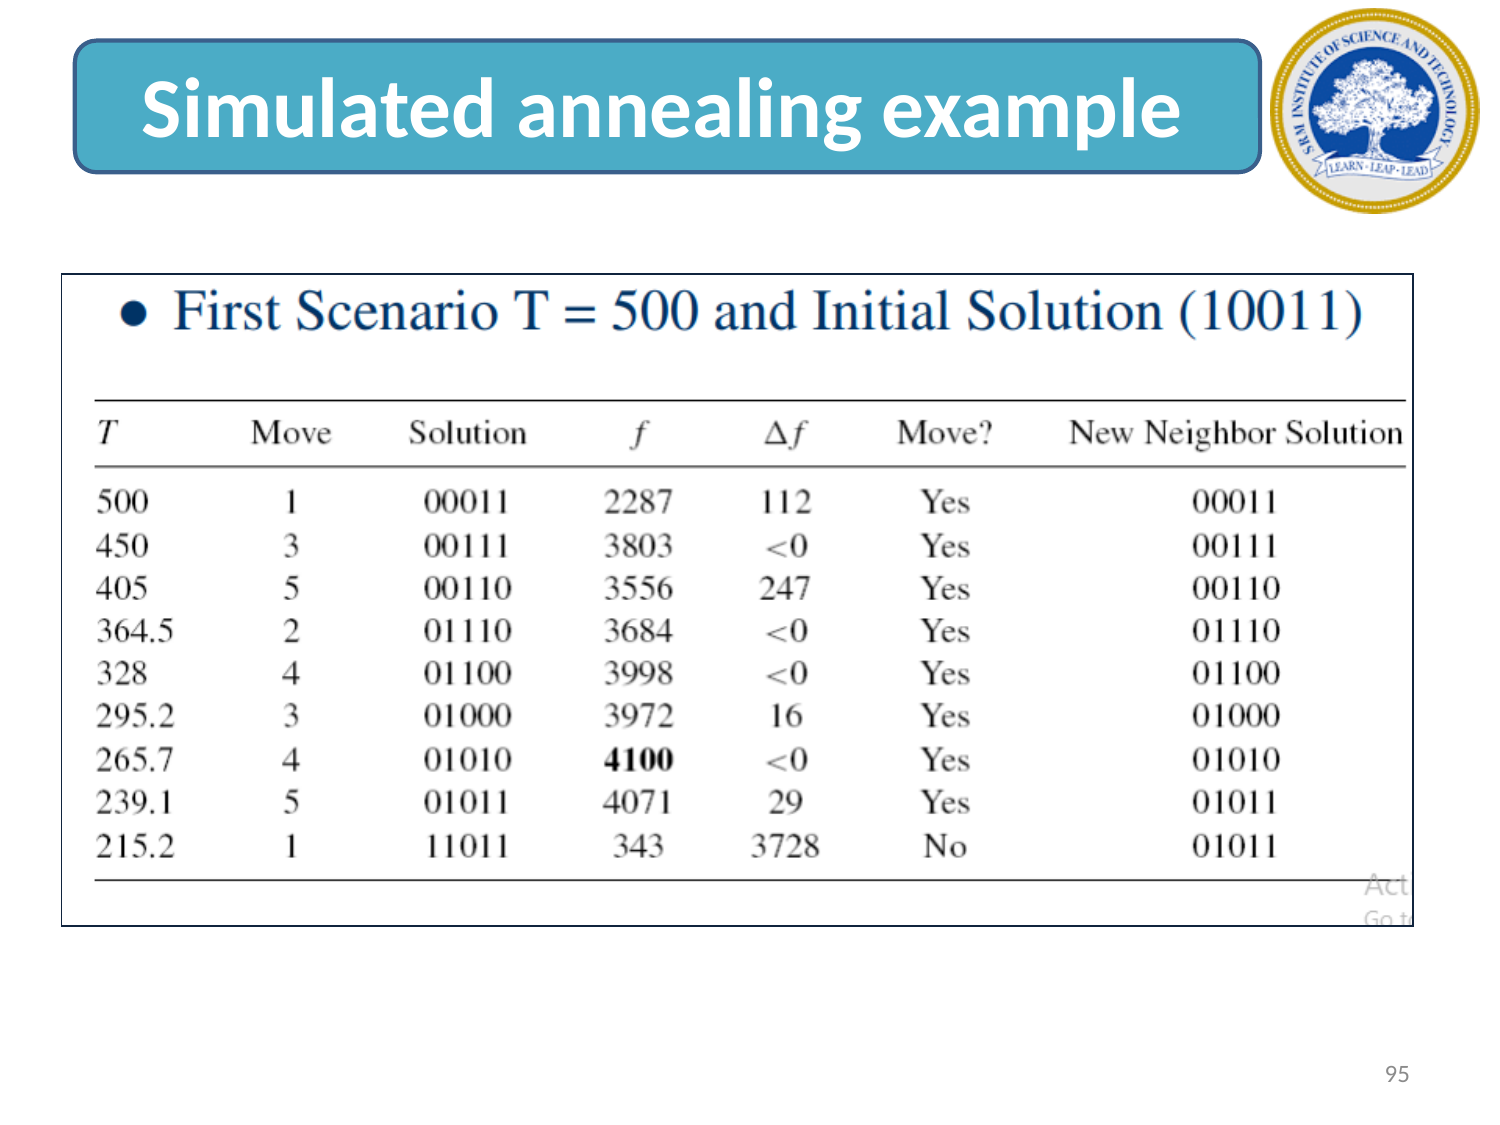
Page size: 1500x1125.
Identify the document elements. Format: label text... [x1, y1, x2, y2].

text_box [76, 38, 1263, 175]
text_box Simulated annealing example [75, 45, 1250, 163]
picture [1270, 8, 1480, 214]
picture [62, 274, 1413, 926]
slide_number 95 [1074, 1042, 1425, 1103]
